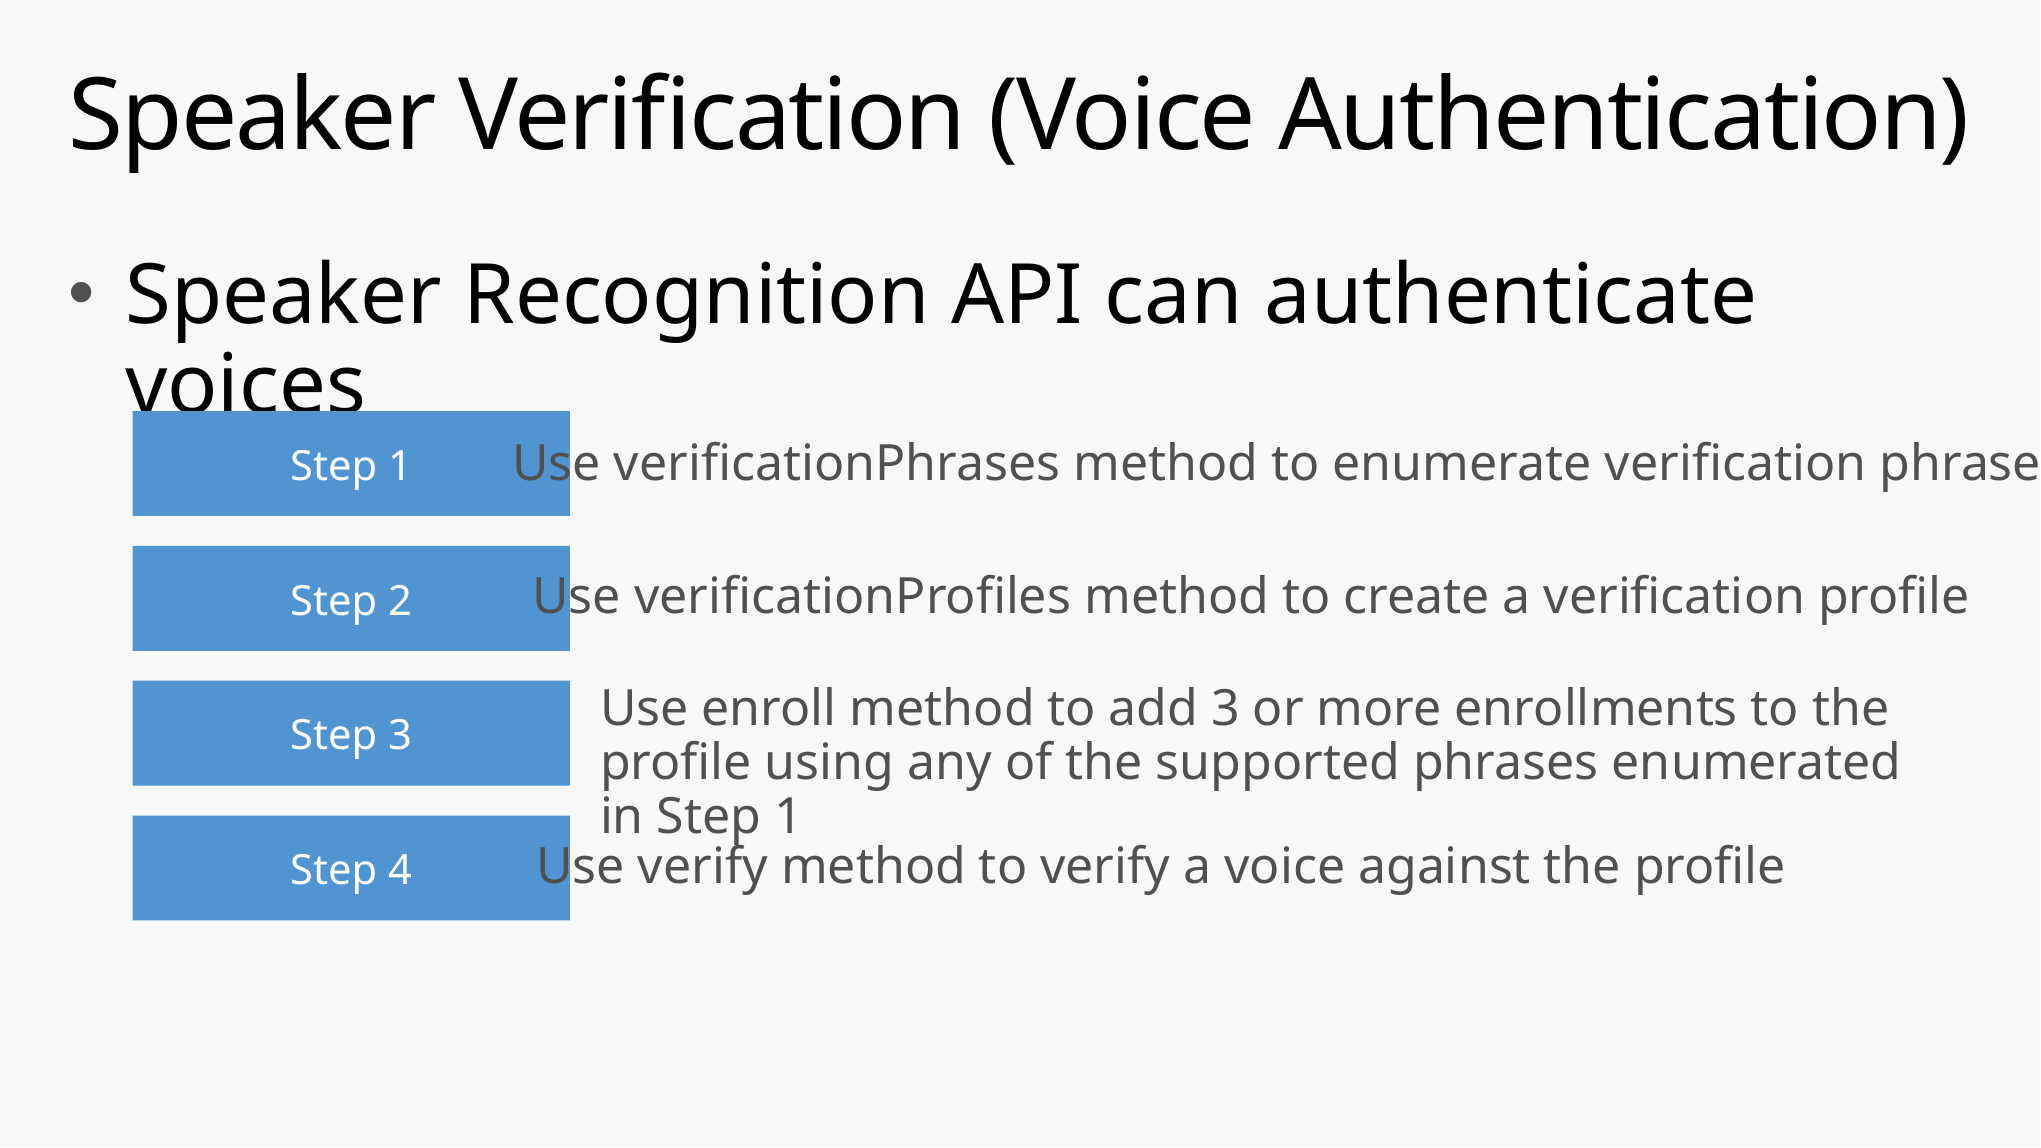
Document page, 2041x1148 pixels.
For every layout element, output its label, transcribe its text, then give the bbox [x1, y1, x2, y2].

text_box Use verify method to verify a voice against the profile [506, 816, 1817, 919]
text_box Step 2 [132, 545, 571, 652]
title Speaker Verification (Voice Authentication) [45, 48, 1996, 199]
text_box Step 4 [132, 815, 571, 921]
text_box Step 1 [132, 410, 571, 517]
text_box Use verificationPhrases method to enumerate verification phrases [482, 413, 2041, 515]
text_box Use enroll method to add 3 or more enrollments to the profile using any of the supported phrases enumerated in Step 1 [570, 658, 1934, 868]
text_box Step 3 [132, 680, 570, 786]
text_box Use verificationProfiles method to create a verification profile [502, 546, 2001, 649]
list Speaker Recognition API can authenticate voices [45, 236, 1996, 358]
